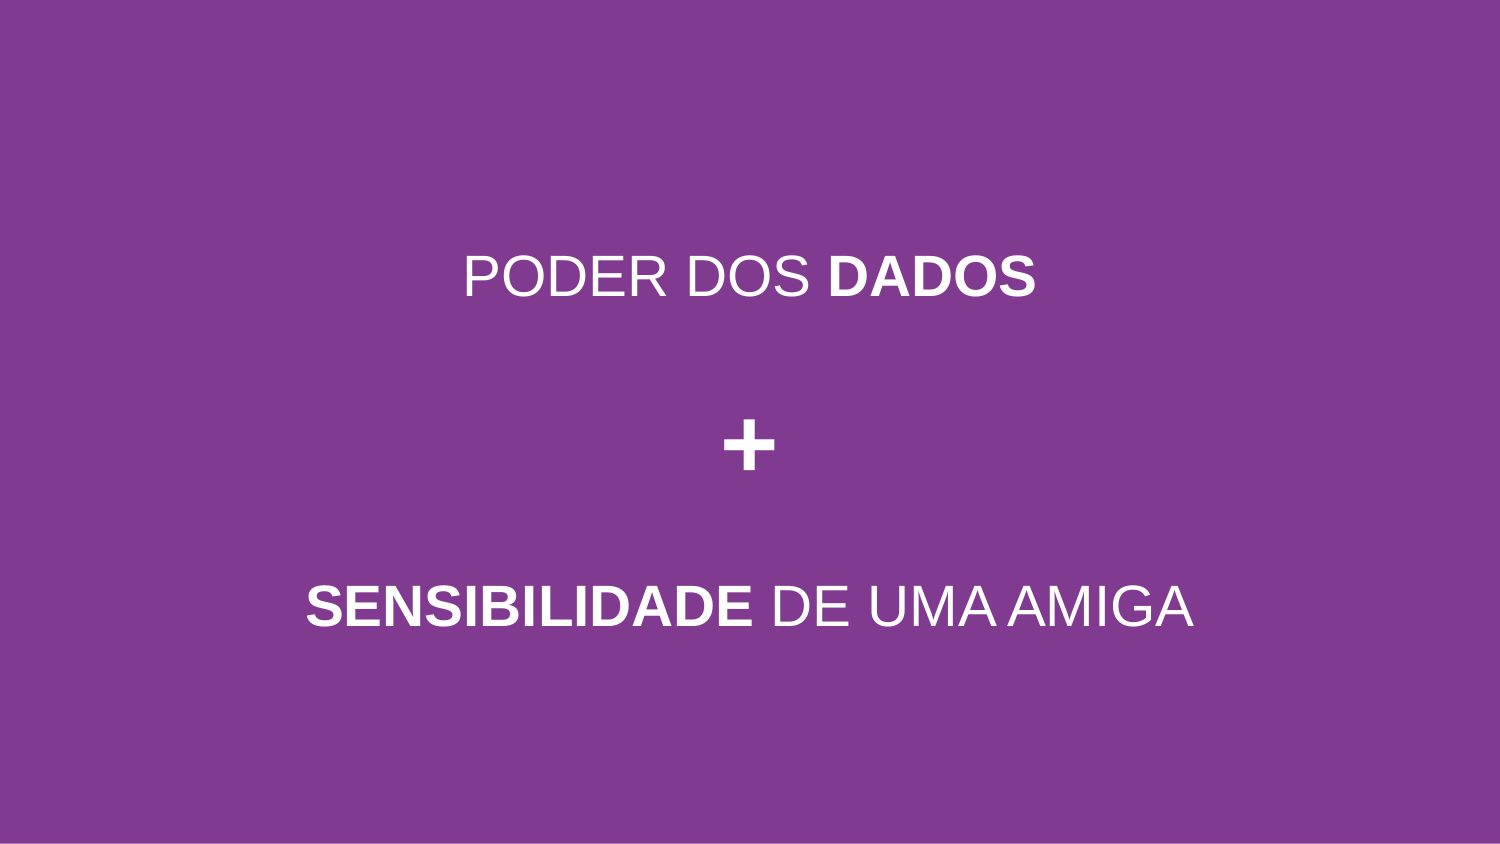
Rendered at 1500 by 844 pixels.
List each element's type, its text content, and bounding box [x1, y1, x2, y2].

title PODER DOS DADOS + SENSIBILIDADE DE UMA AMIGA [51, 223, 1449, 539]
text_box [0, 0, 1500, 844]
